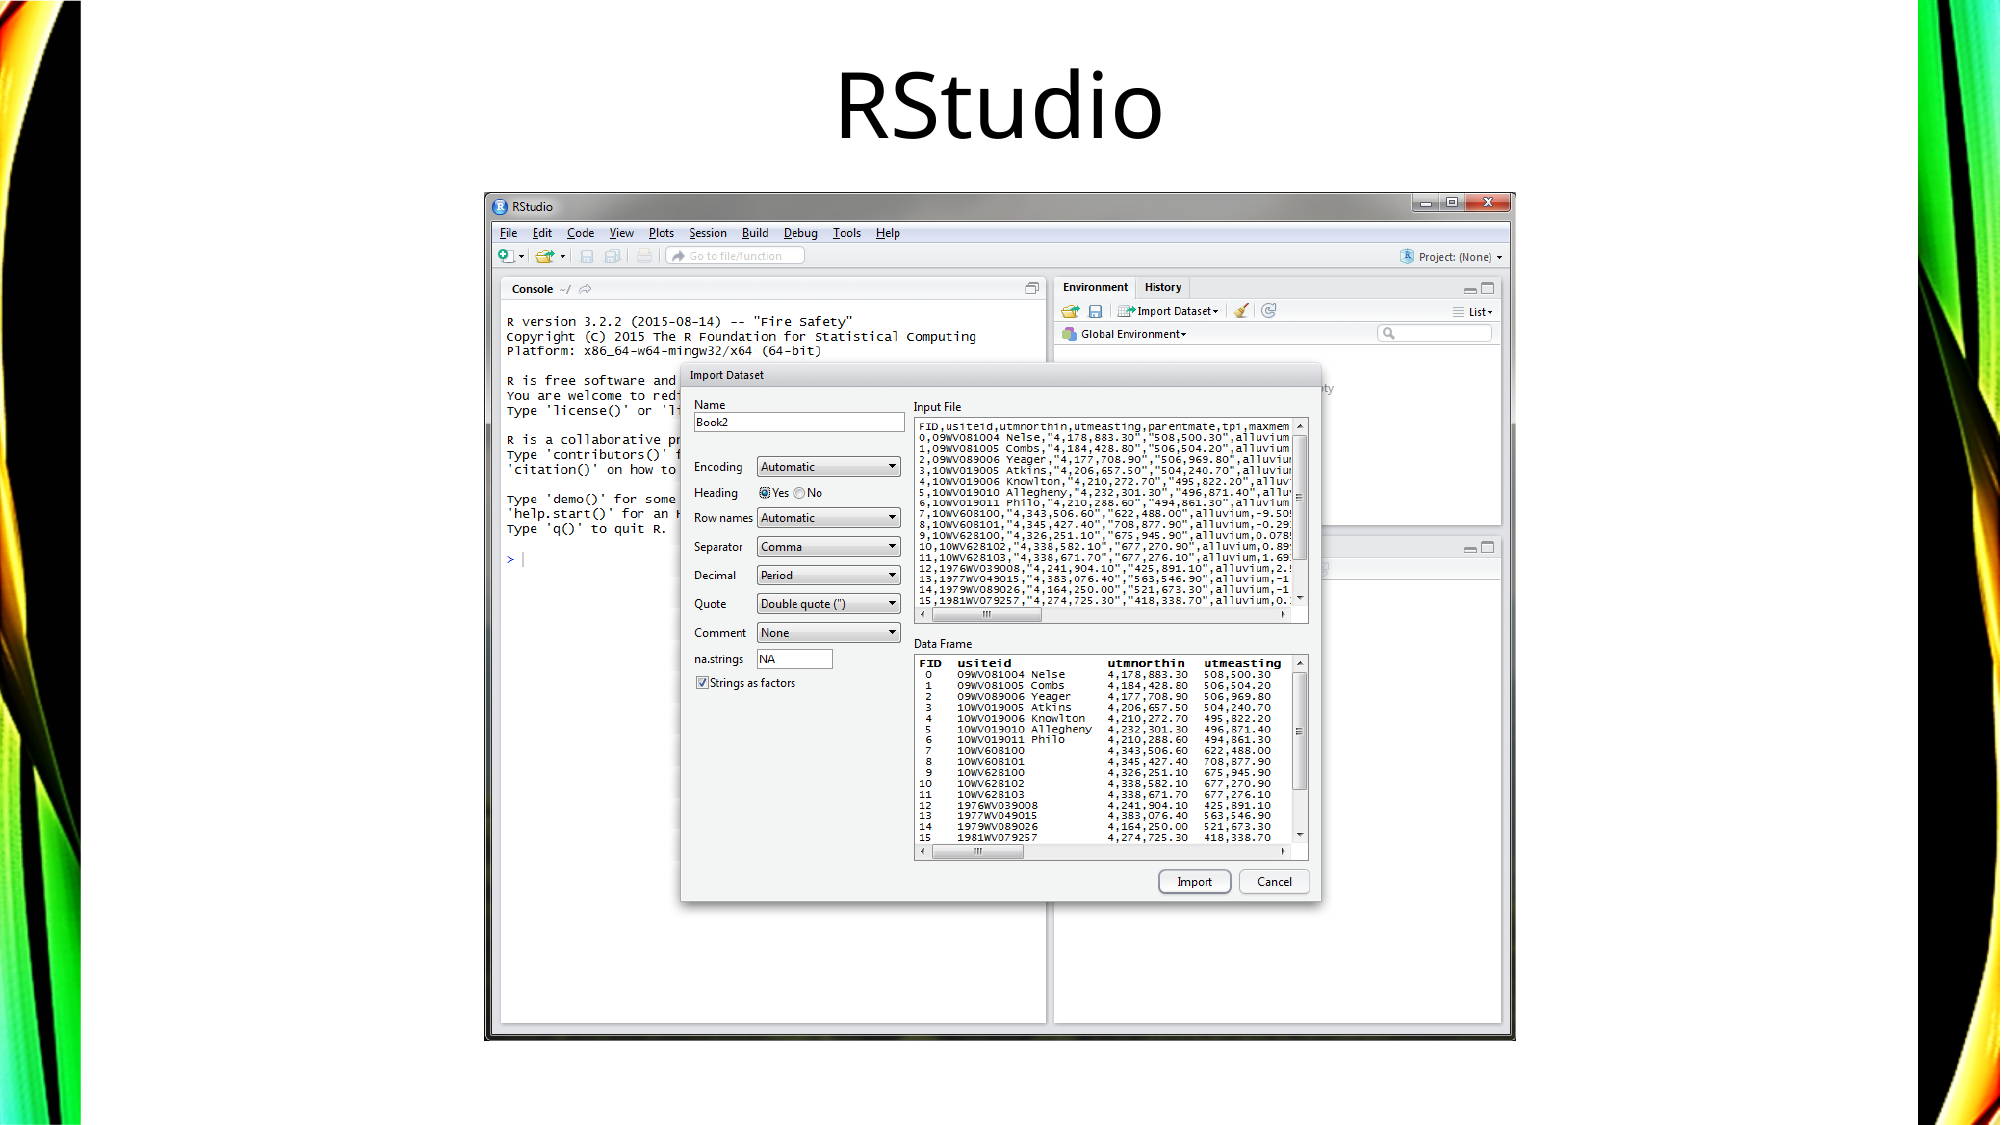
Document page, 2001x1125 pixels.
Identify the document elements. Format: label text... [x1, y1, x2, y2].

title RStudio [353, 0, 1647, 218]
picture [1918, 0, 2000, 1125]
picture [484, 192, 1516, 1041]
picture [0, 1, 80, 1124]
